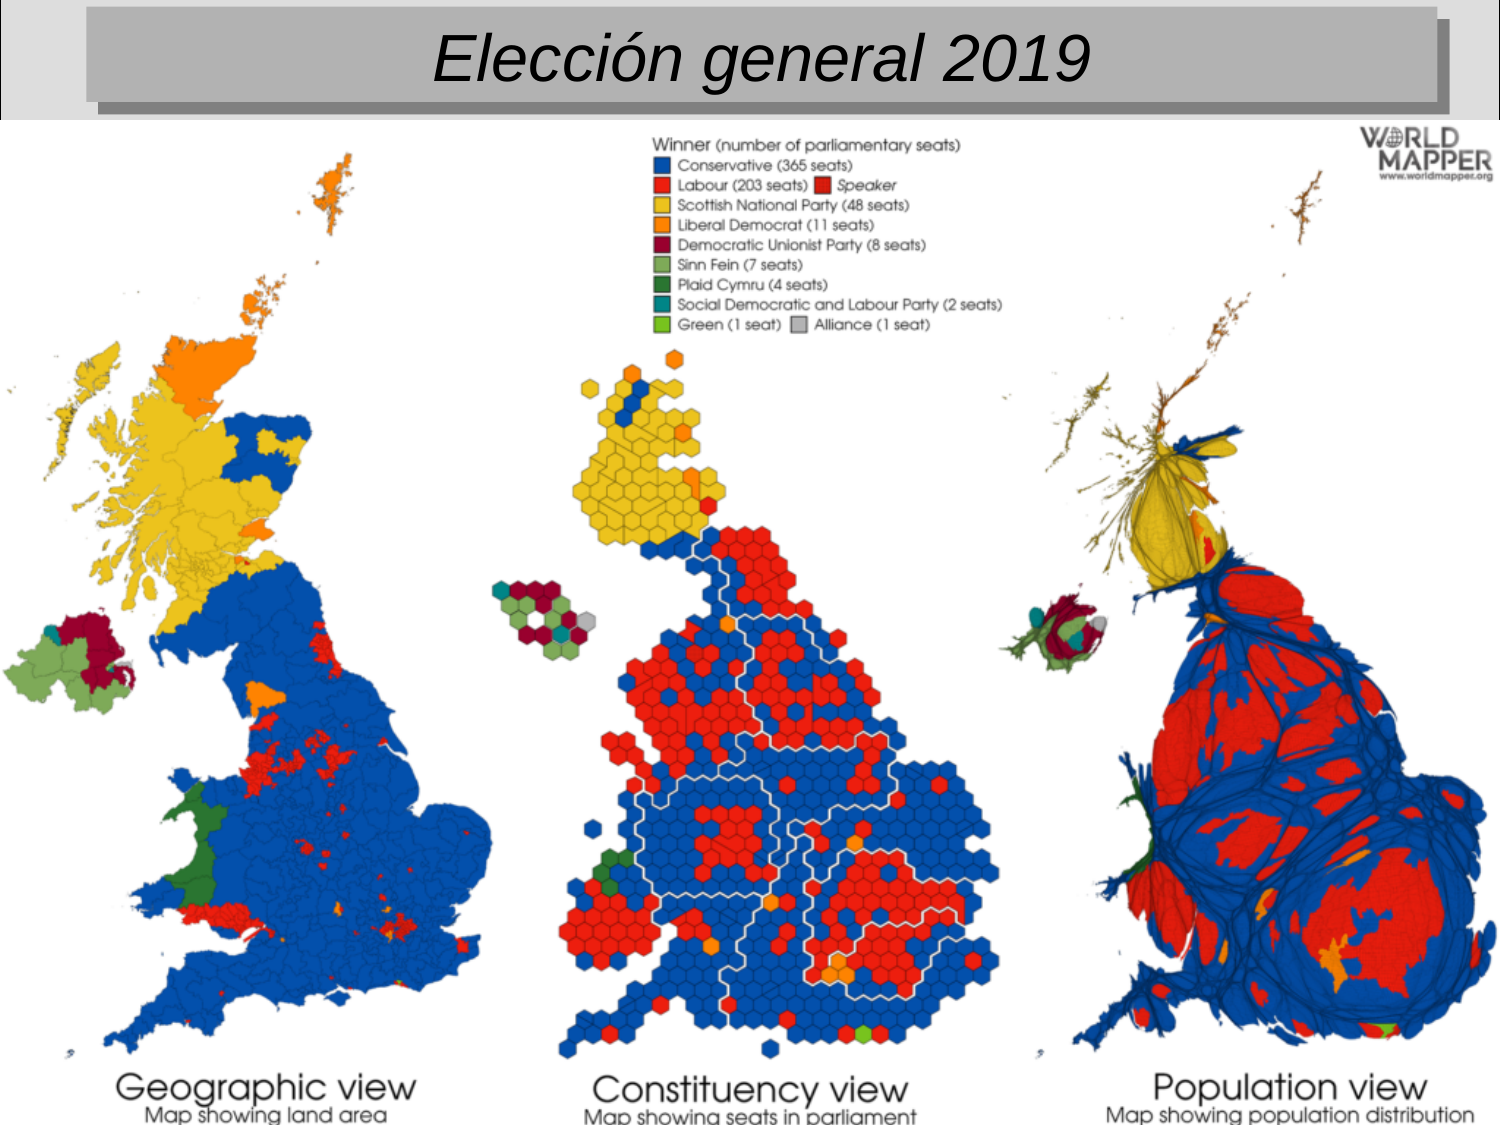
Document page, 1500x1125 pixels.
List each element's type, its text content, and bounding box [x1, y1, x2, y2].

text_box Elección general 2019 [86, 6, 1438, 102]
picture [0, 119, 1500, 1125]
